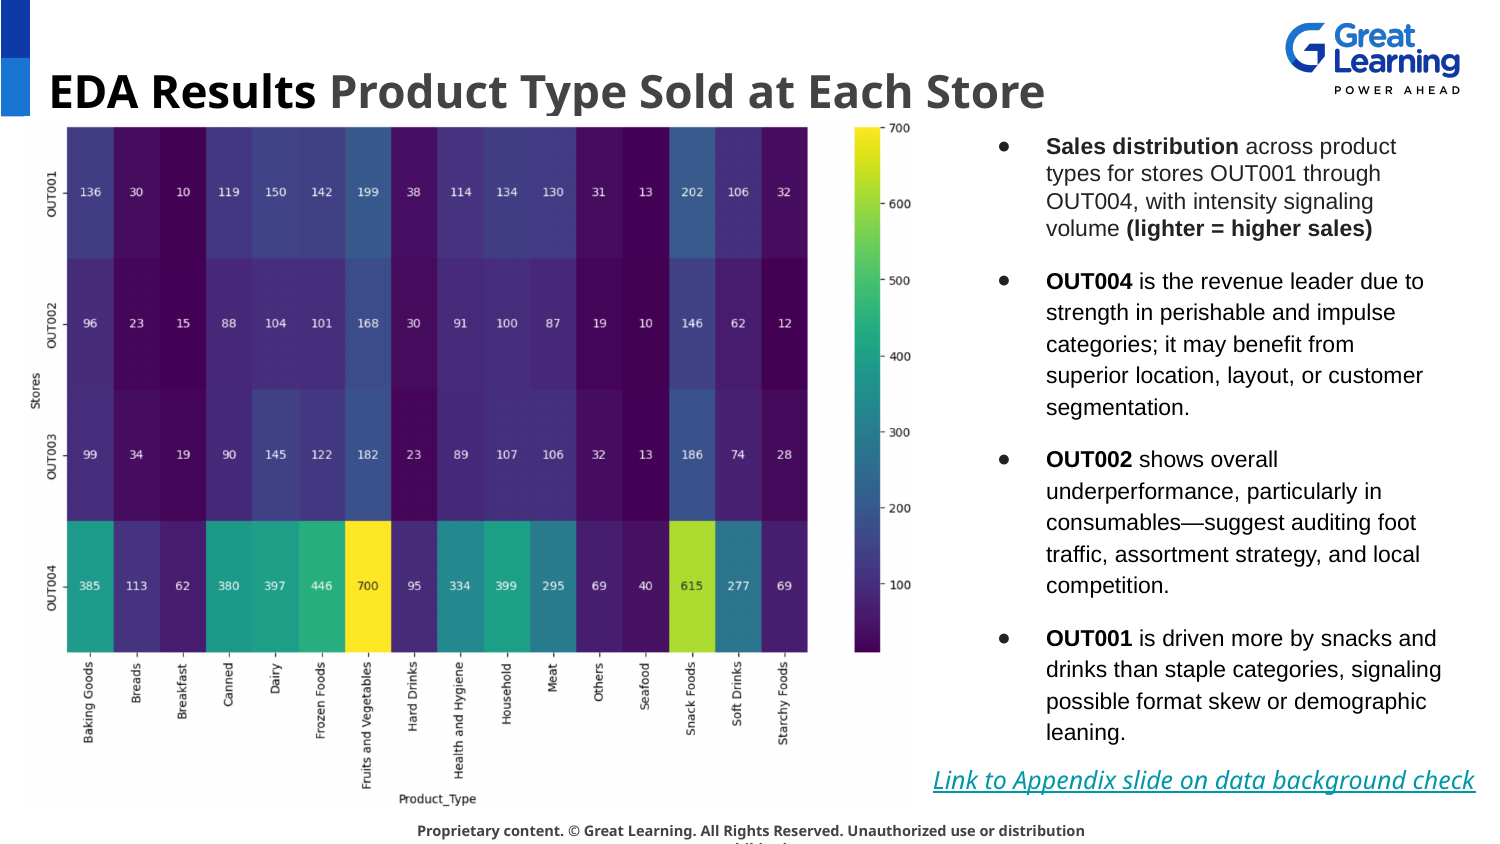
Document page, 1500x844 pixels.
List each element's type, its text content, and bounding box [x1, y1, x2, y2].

text_box Sales distribution across product types for stores OUT001 through OUT004, with intensity signaling volume (lighter = higher sales) OUT004 is the revenue leader due to strength in perishable and impulse categories; it may benefit from superior location, layout, or customer segmentation. OUT002 shows overall underperformance, particularly in consumables—suggest auditing foot traffic, assortment strategy, and local competition. OUT001 is driven more by snacks and drinks than staple categories, signaling possible format skew or demographic leaning. [955, 116, 1459, 761]
picture [24, 116, 914, 811]
title EDA Results Product Type Sold at Each Store [33, 47, 1431, 142]
text_box Link to Appendix slide on data background check [917, 749, 1491, 810]
picture [1258, 11, 1487, 106]
